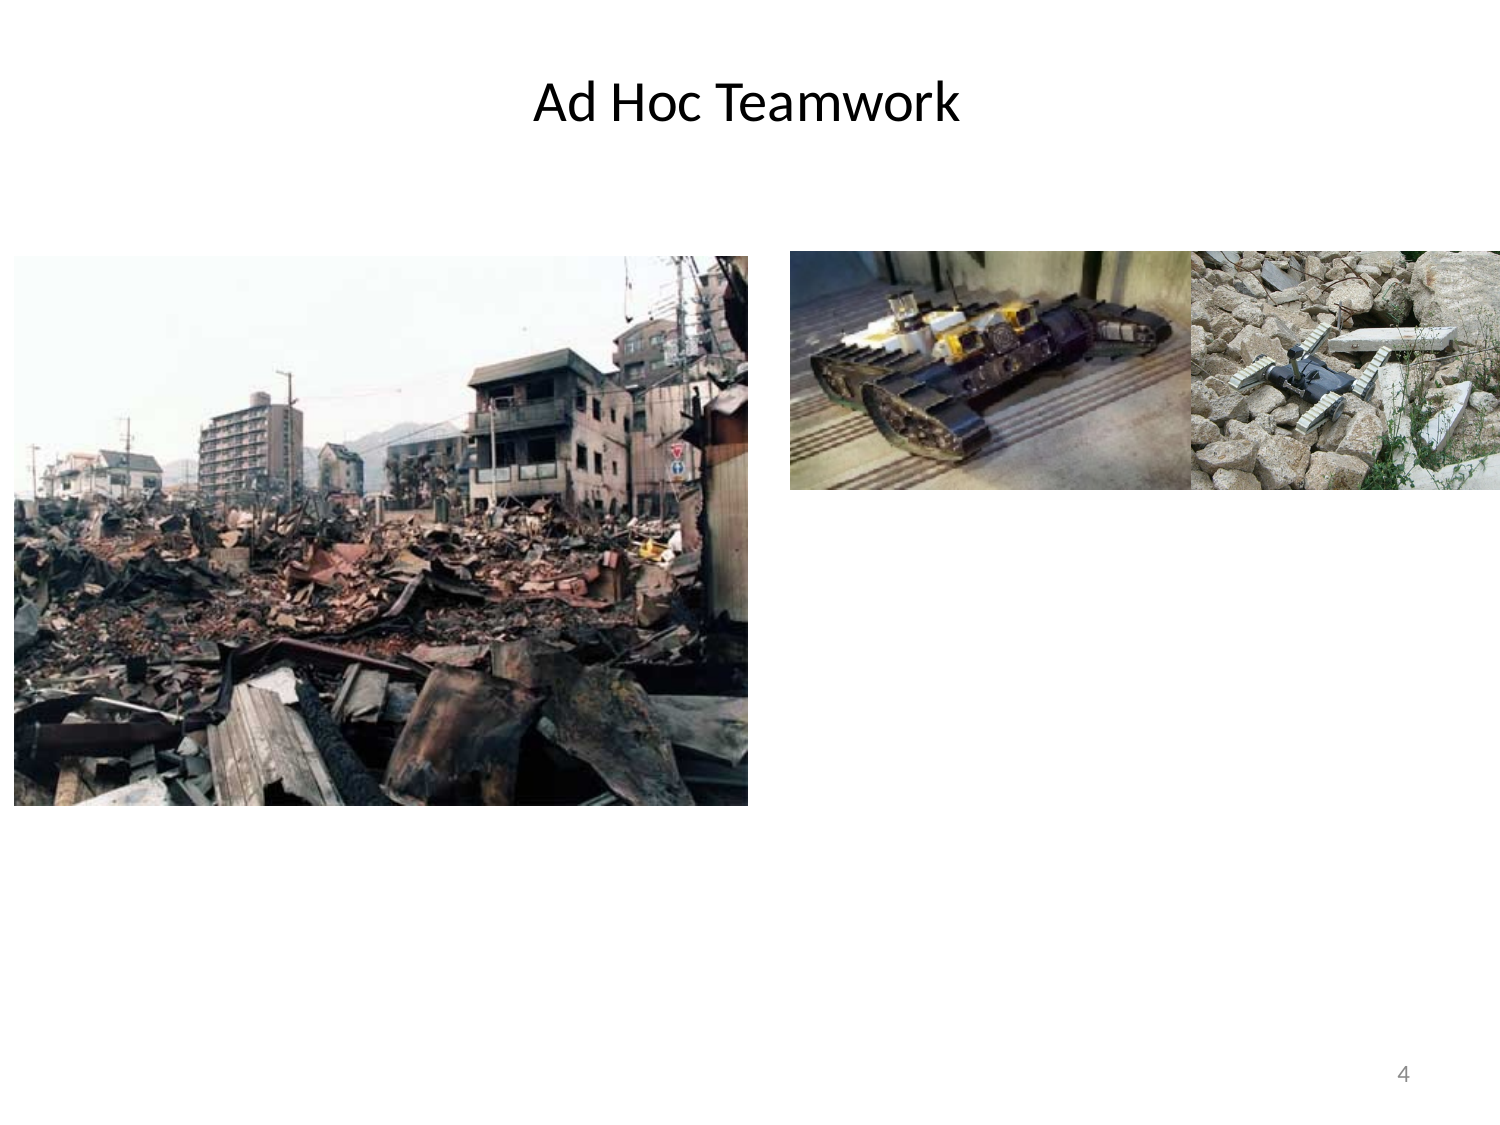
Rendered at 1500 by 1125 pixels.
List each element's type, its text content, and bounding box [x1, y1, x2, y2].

picture [14, 255, 748, 806]
slide_number 4 [1074, 1042, 1425, 1103]
picture [789, 251, 1500, 491]
text_box Ad Hoc Teamwork [221, 55, 1274, 141]
